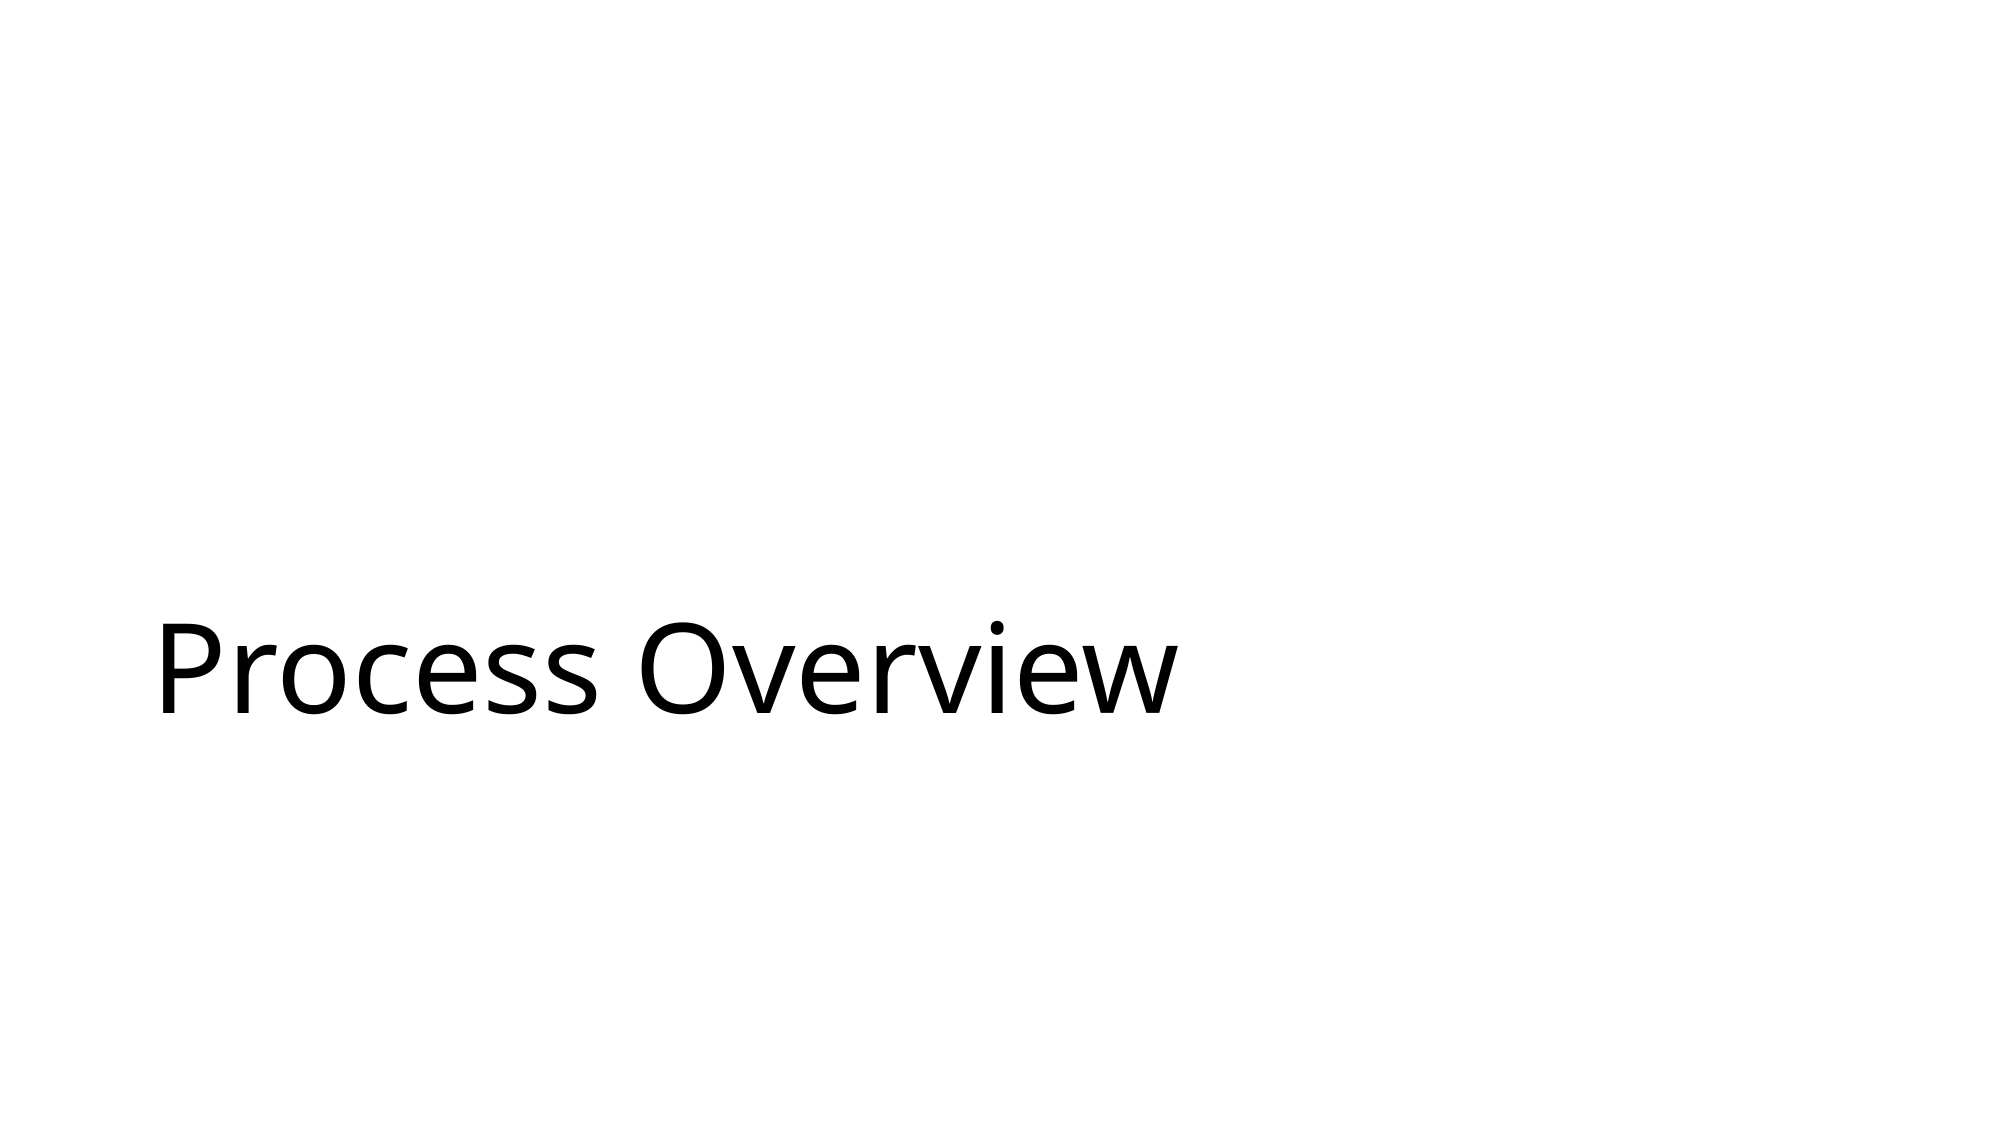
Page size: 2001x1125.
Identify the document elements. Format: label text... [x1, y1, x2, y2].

title Process Overview [136, 280, 1862, 749]
